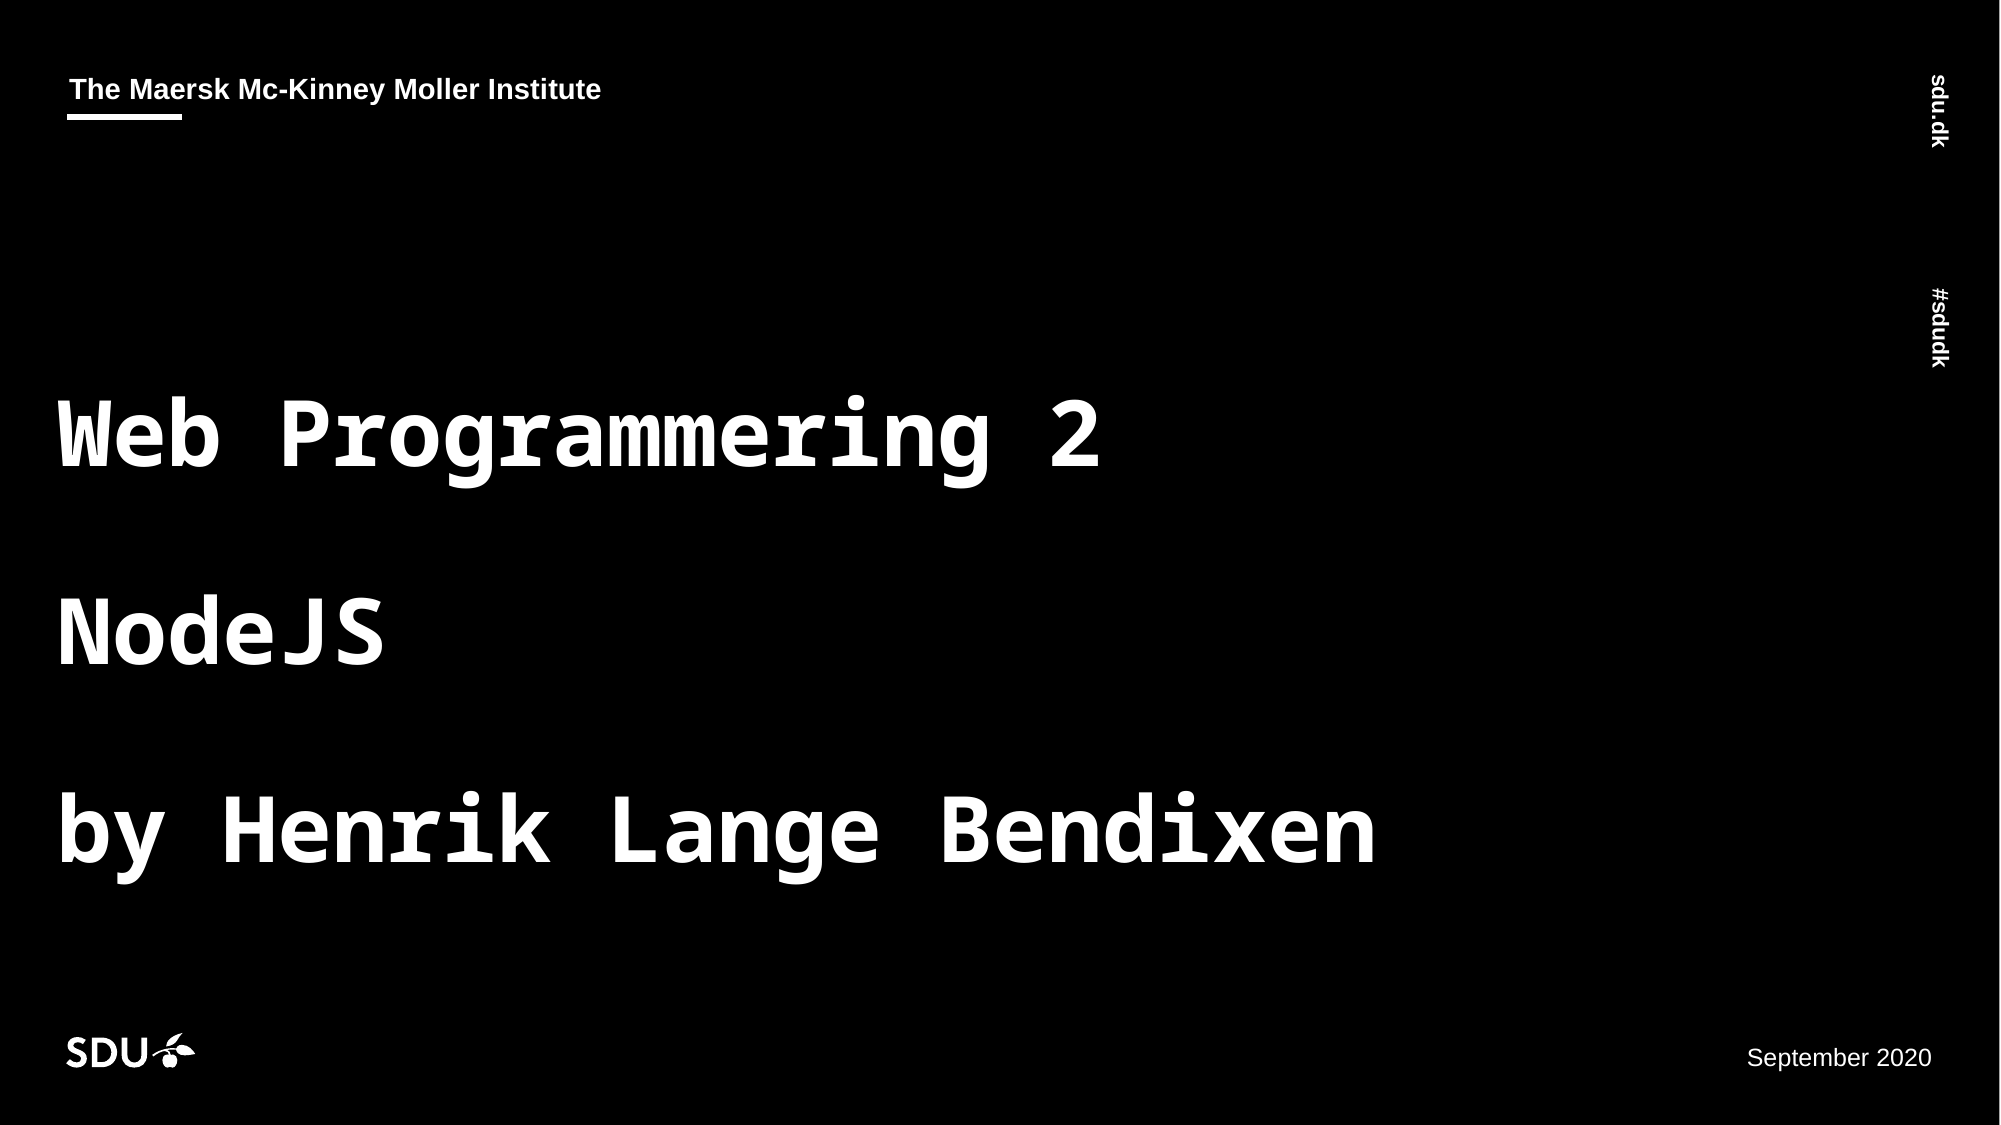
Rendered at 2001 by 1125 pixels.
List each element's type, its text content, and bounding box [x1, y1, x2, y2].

title Web Programmering 2 NodeJS by Henrik Lange Bendixen [57, 387, 2000, 957]
